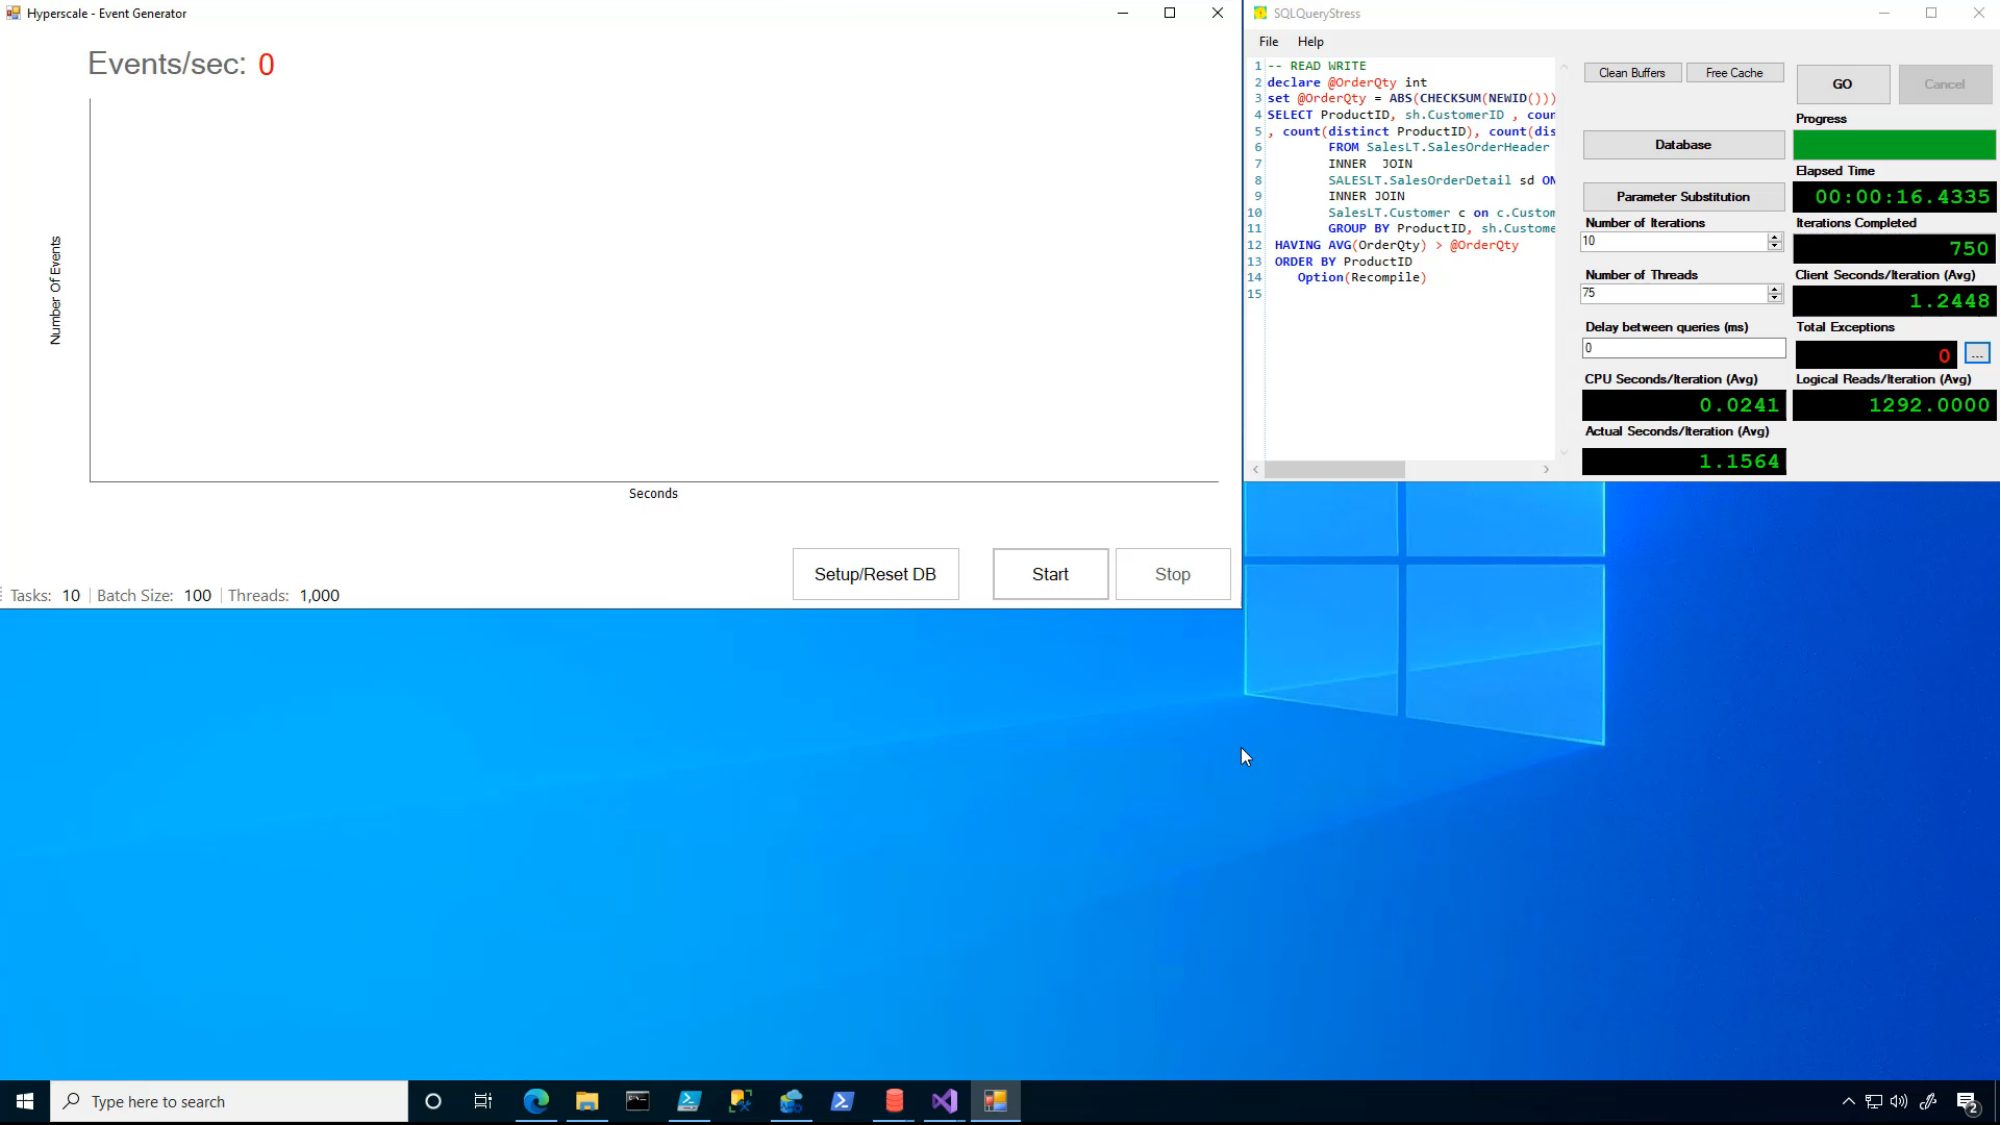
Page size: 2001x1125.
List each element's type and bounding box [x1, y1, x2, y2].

text_box [0, 0, 2000, 1123]
